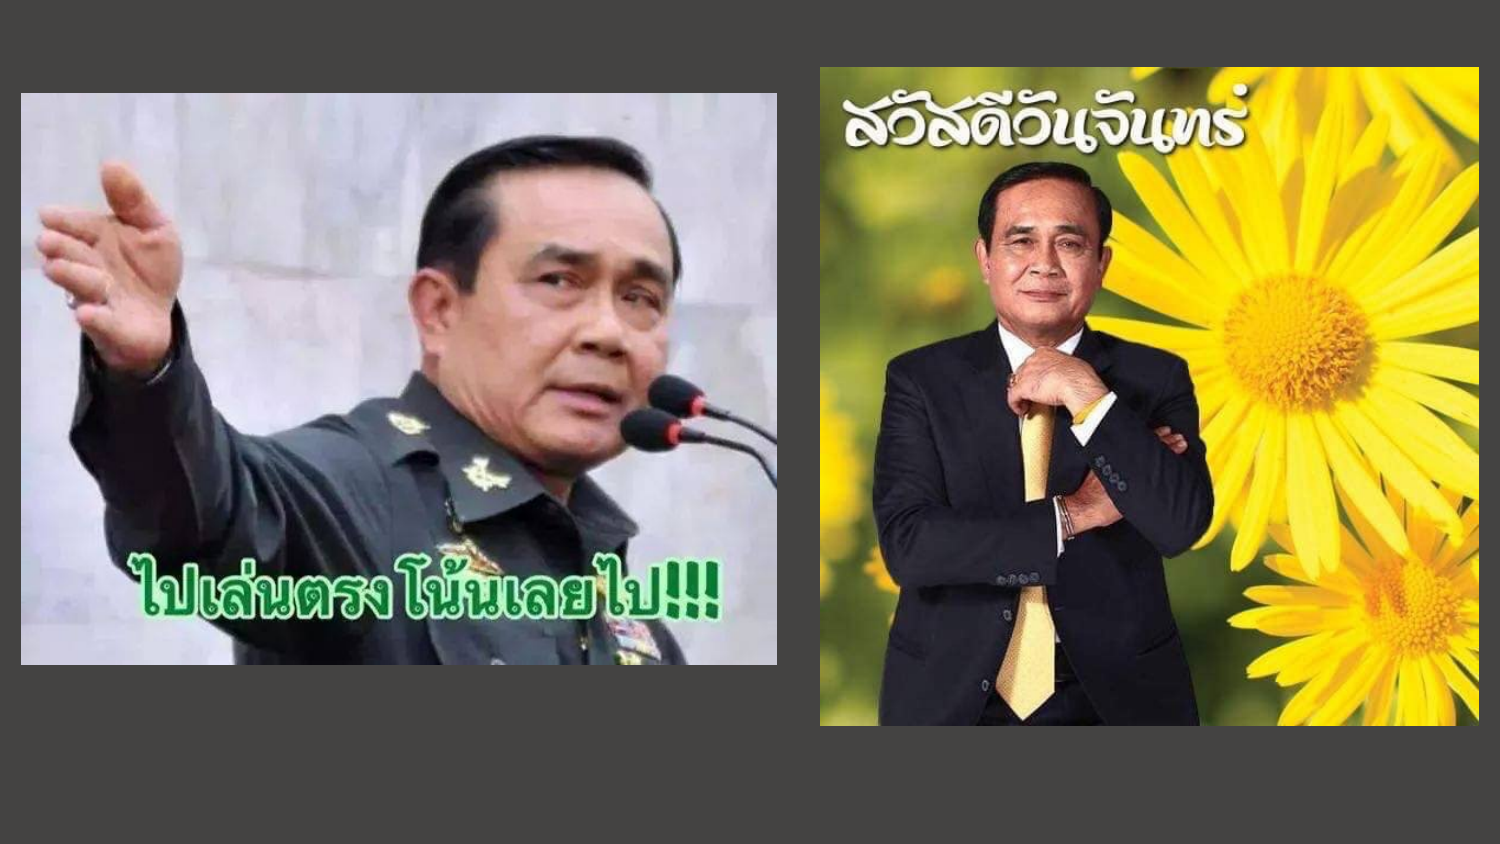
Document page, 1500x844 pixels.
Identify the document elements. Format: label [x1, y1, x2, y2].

picture [20, 93, 777, 666]
picture [820, 67, 1480, 726]
